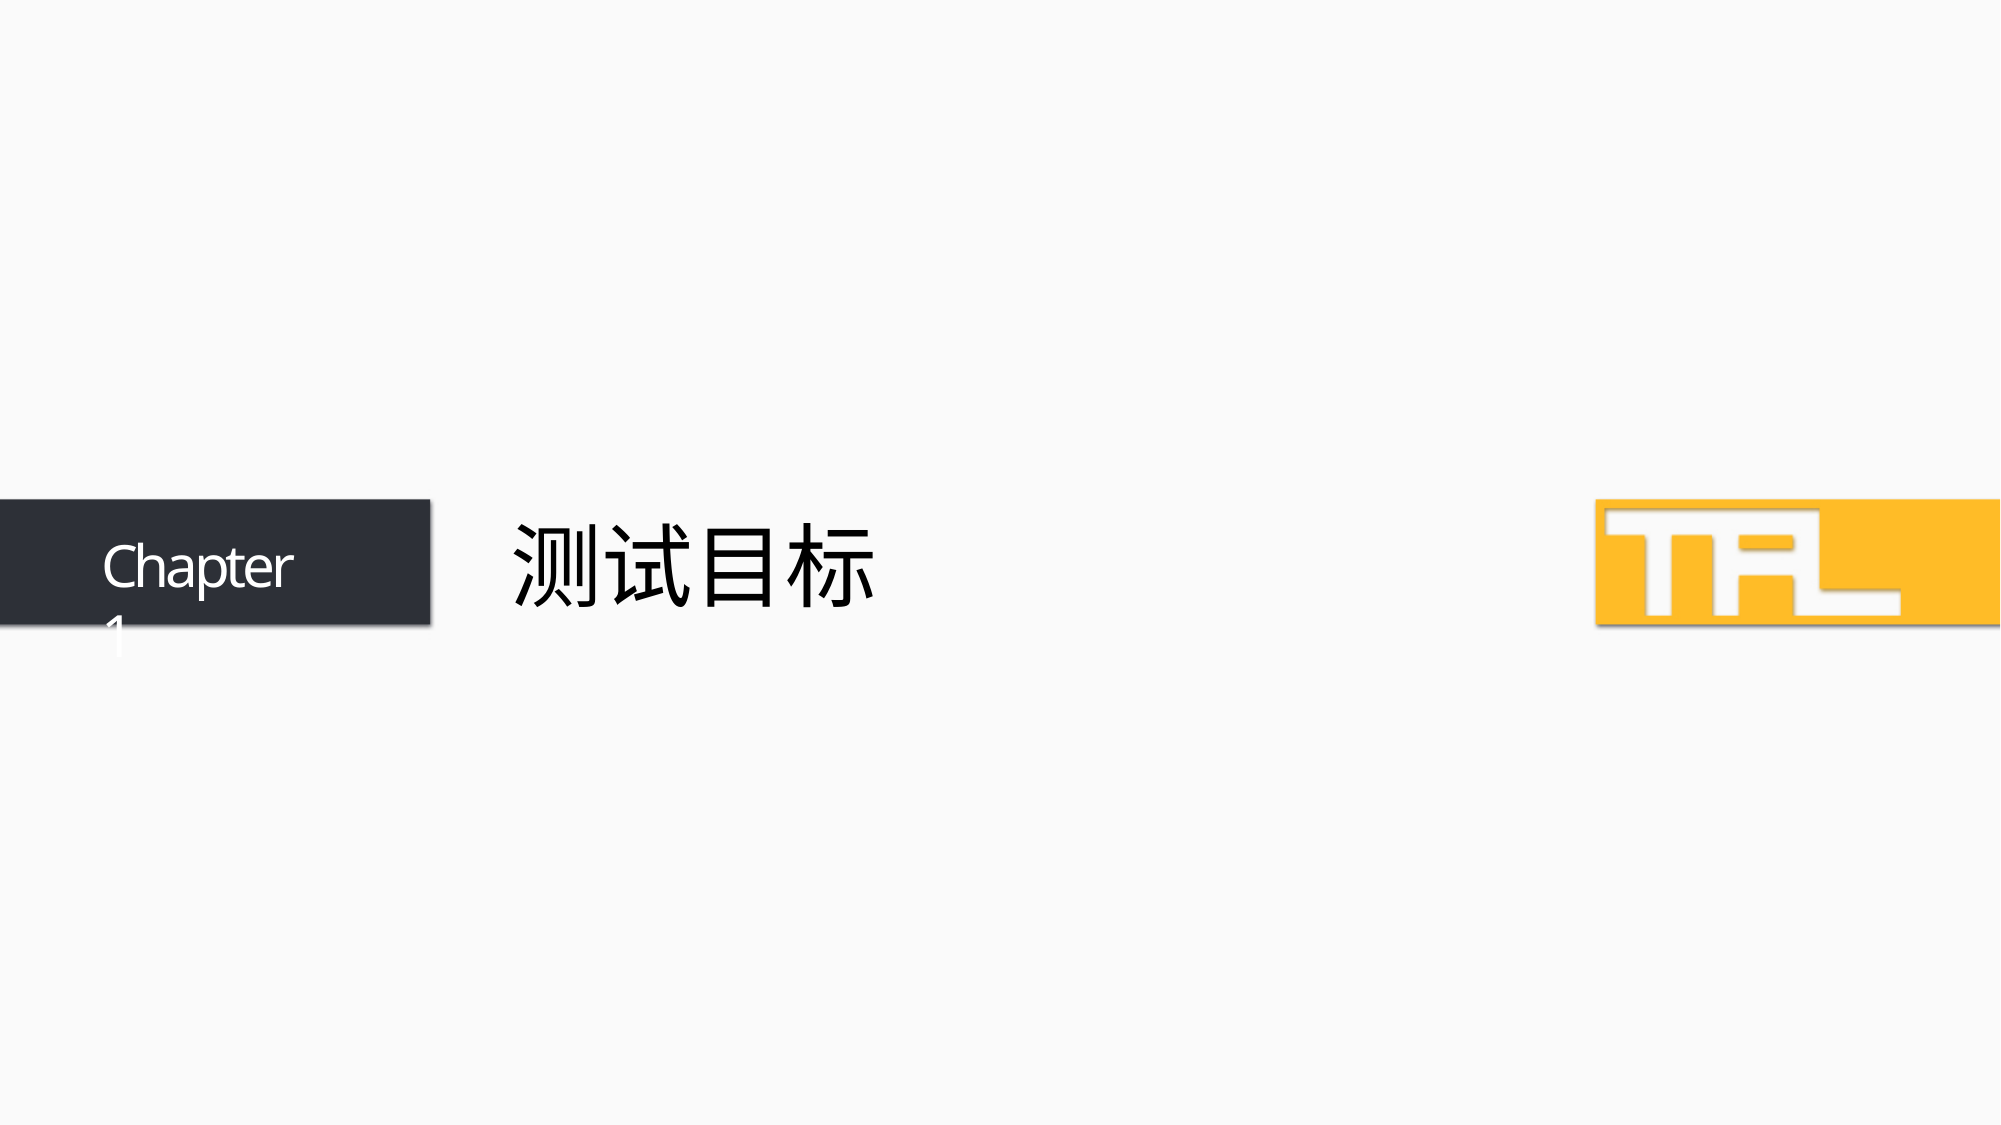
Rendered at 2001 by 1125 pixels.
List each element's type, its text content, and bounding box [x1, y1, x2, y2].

text_box Chapter 1 [86, 522, 340, 677]
text_box 测试目标 [431, 501, 1493, 627]
picture [0, 0, 2001, 1125]
